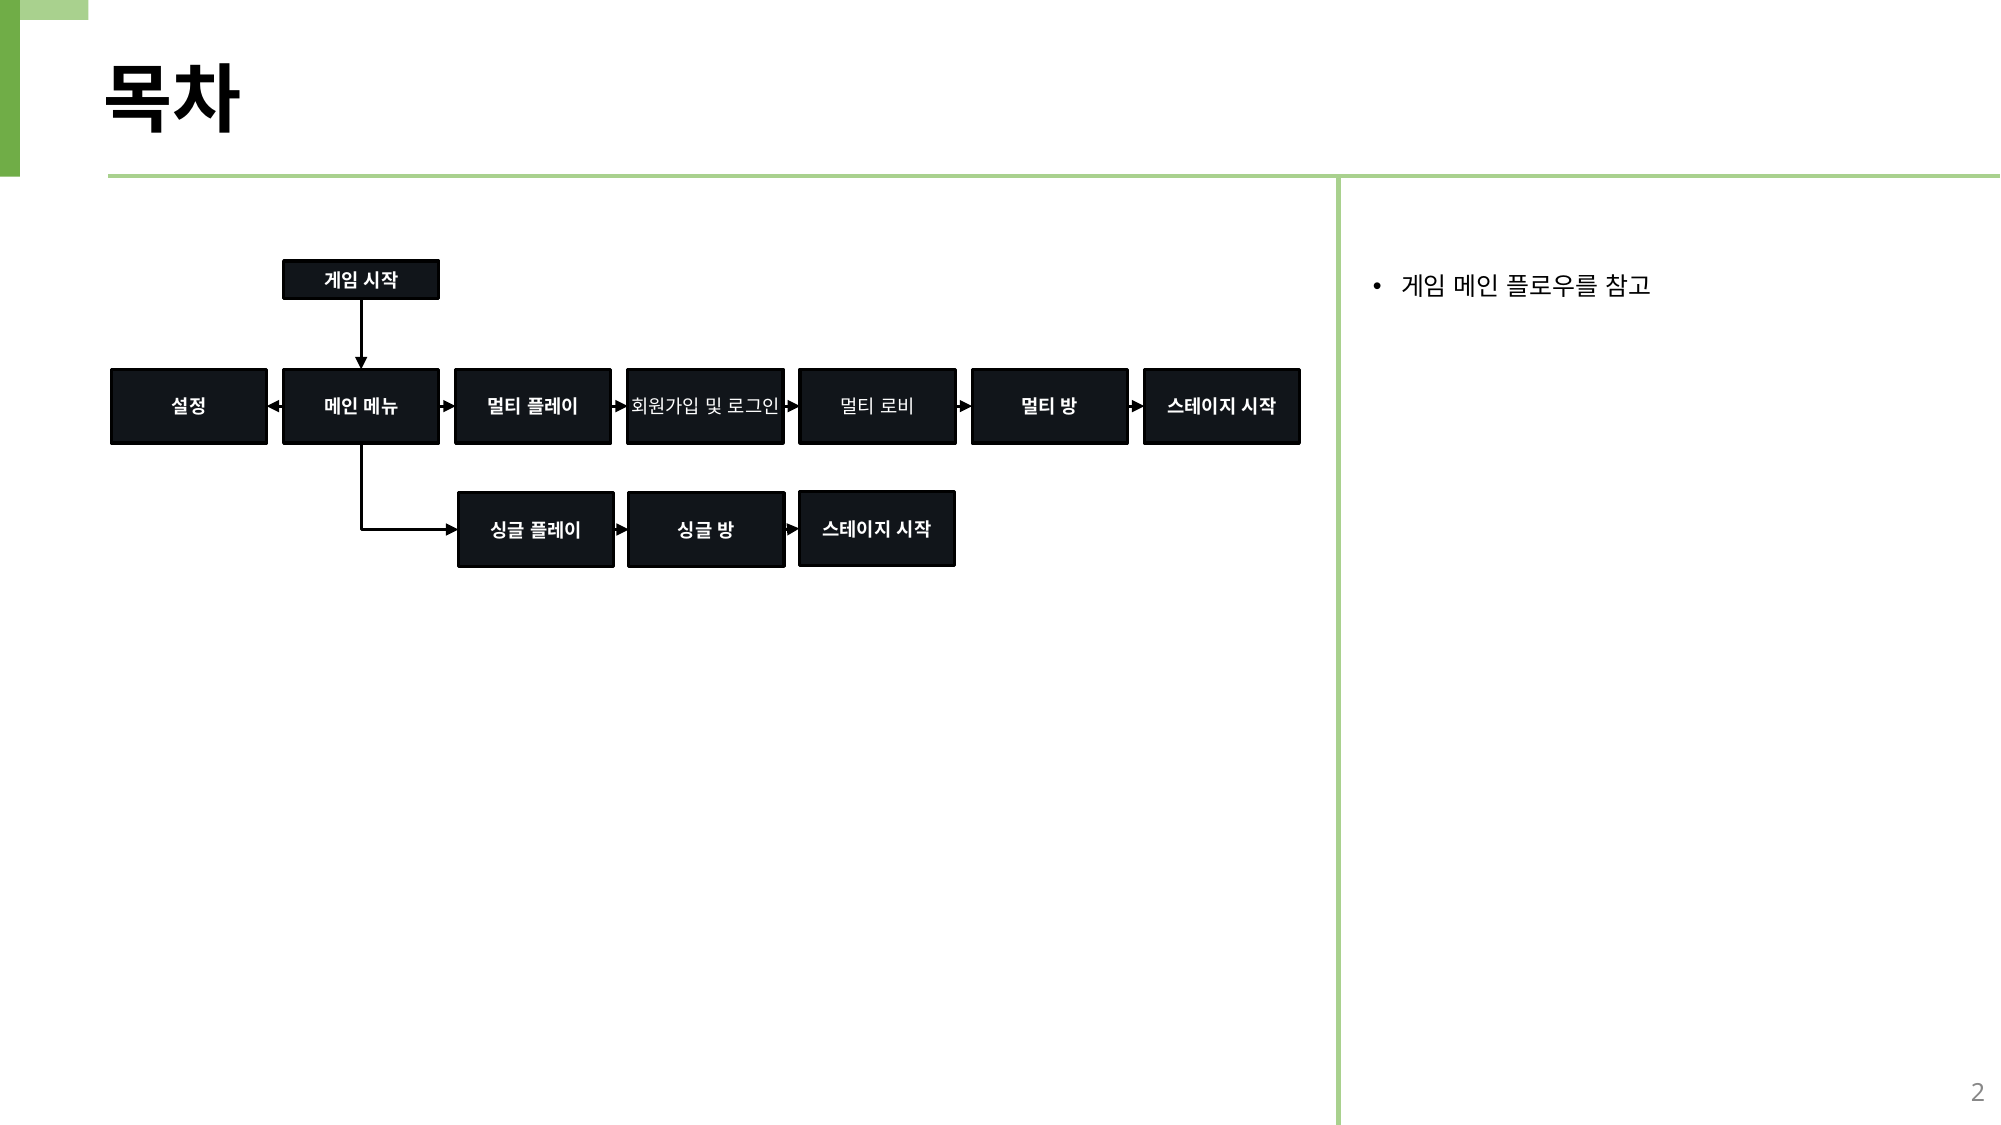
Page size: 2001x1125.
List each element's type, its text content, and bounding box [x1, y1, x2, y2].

text_box [18, 0, 90, 22]
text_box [111, 260, 1300, 567]
text_box [0, 0, 22, 179]
text_box 목차 [89, 44, 1645, 149]
text_box 게임 메인 플로우를 참고 [1358, 248, 2000, 308]
slide_number 2 [1550, 1063, 2000, 1123]
